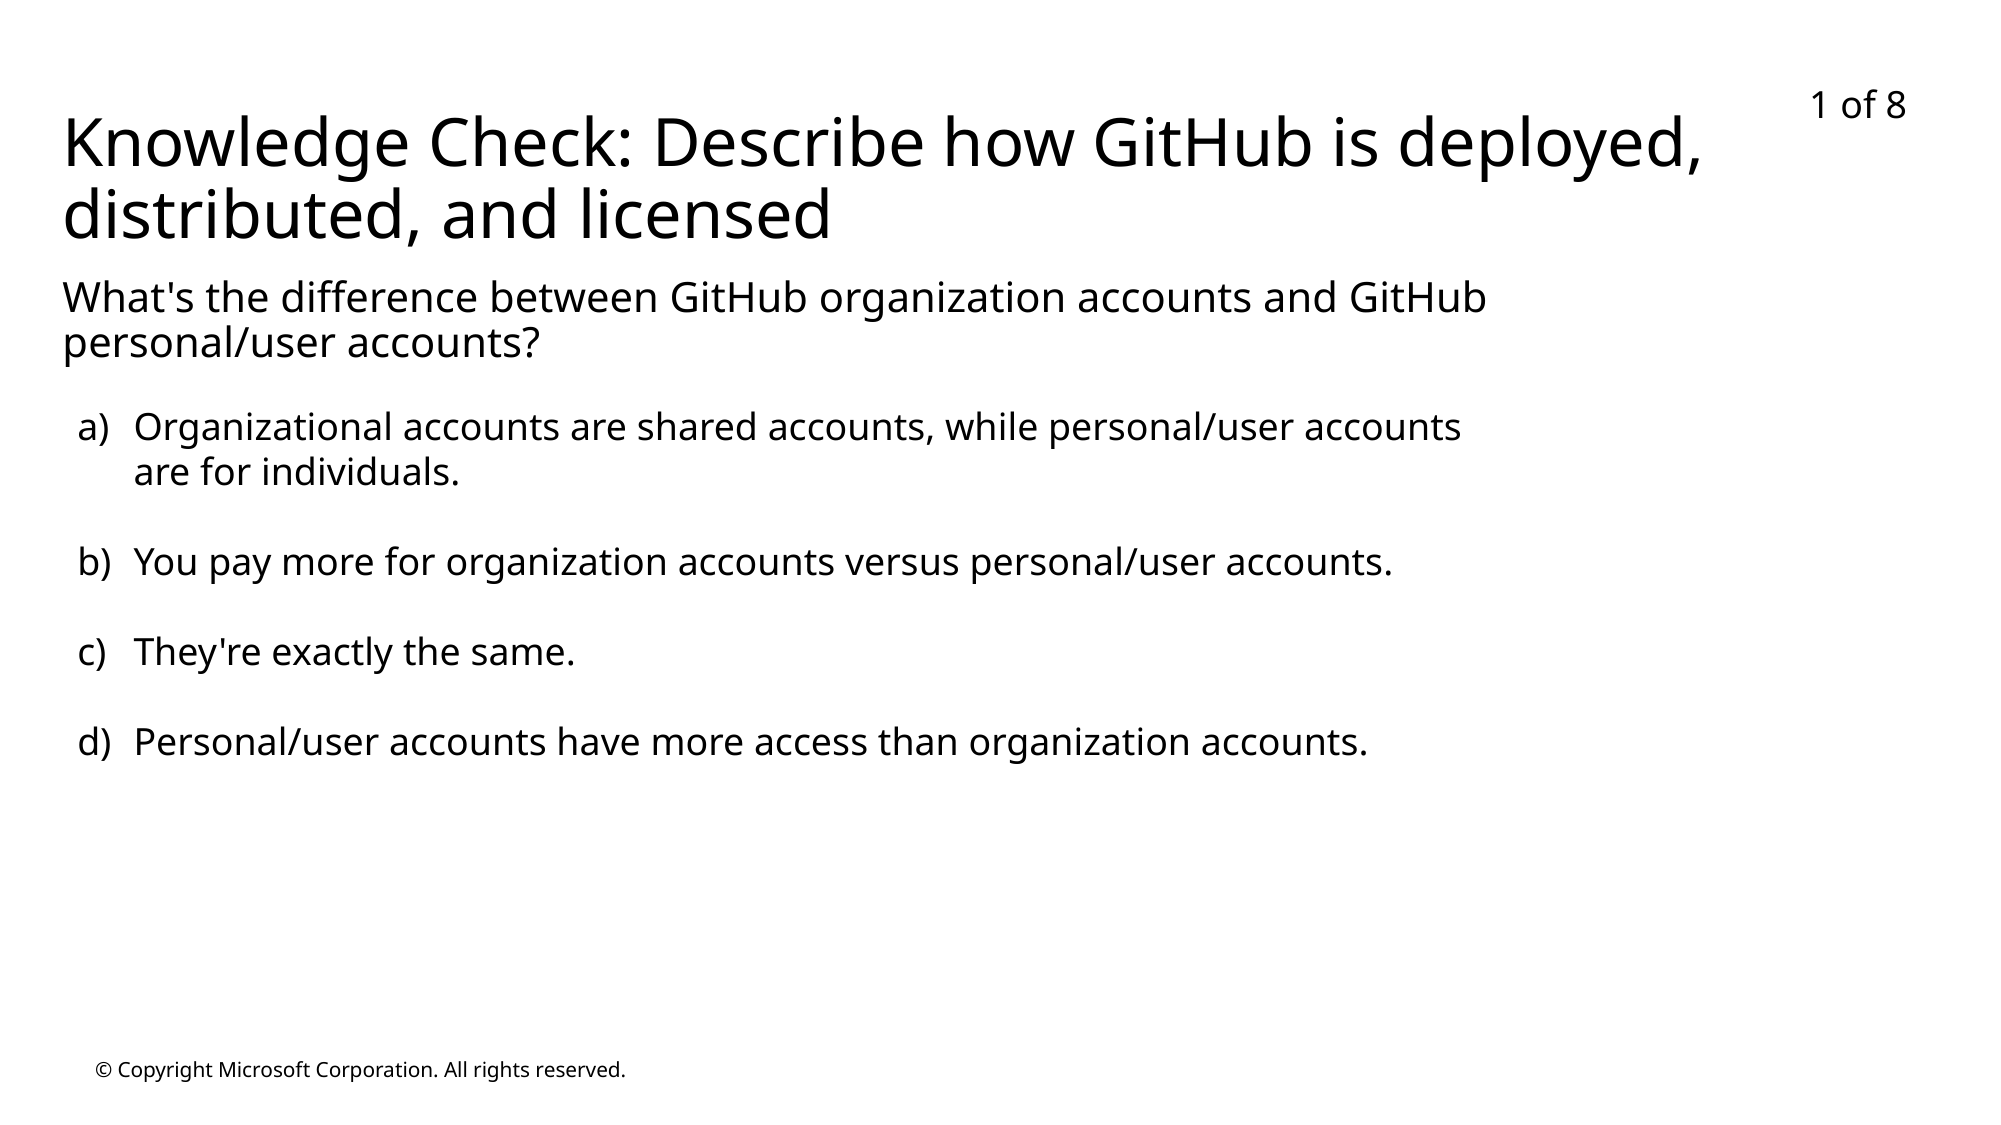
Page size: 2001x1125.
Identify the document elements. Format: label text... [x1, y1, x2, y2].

text_box What's the difference between GitHub organization accounts and GitHub personal/user accounts? [62, 276, 1752, 396]
text_box 1 of 8 [1794, 73, 1938, 134]
text_box © Copyright Microsoft Corporation. All rights reserved. [95, 1053, 776, 1086]
text_box Organizational accounts are shared accounts, while personal/user accounts are for individuals. You pay more for organization accounts versus personal/user accounts. They're exactly the same. Personal/user accounts have more access than organization accounts. [62, 395, 1530, 771]
title Knowledge Check: Describe how GitHub is deployed, distributed, and licensed [62, 108, 1816, 160]
